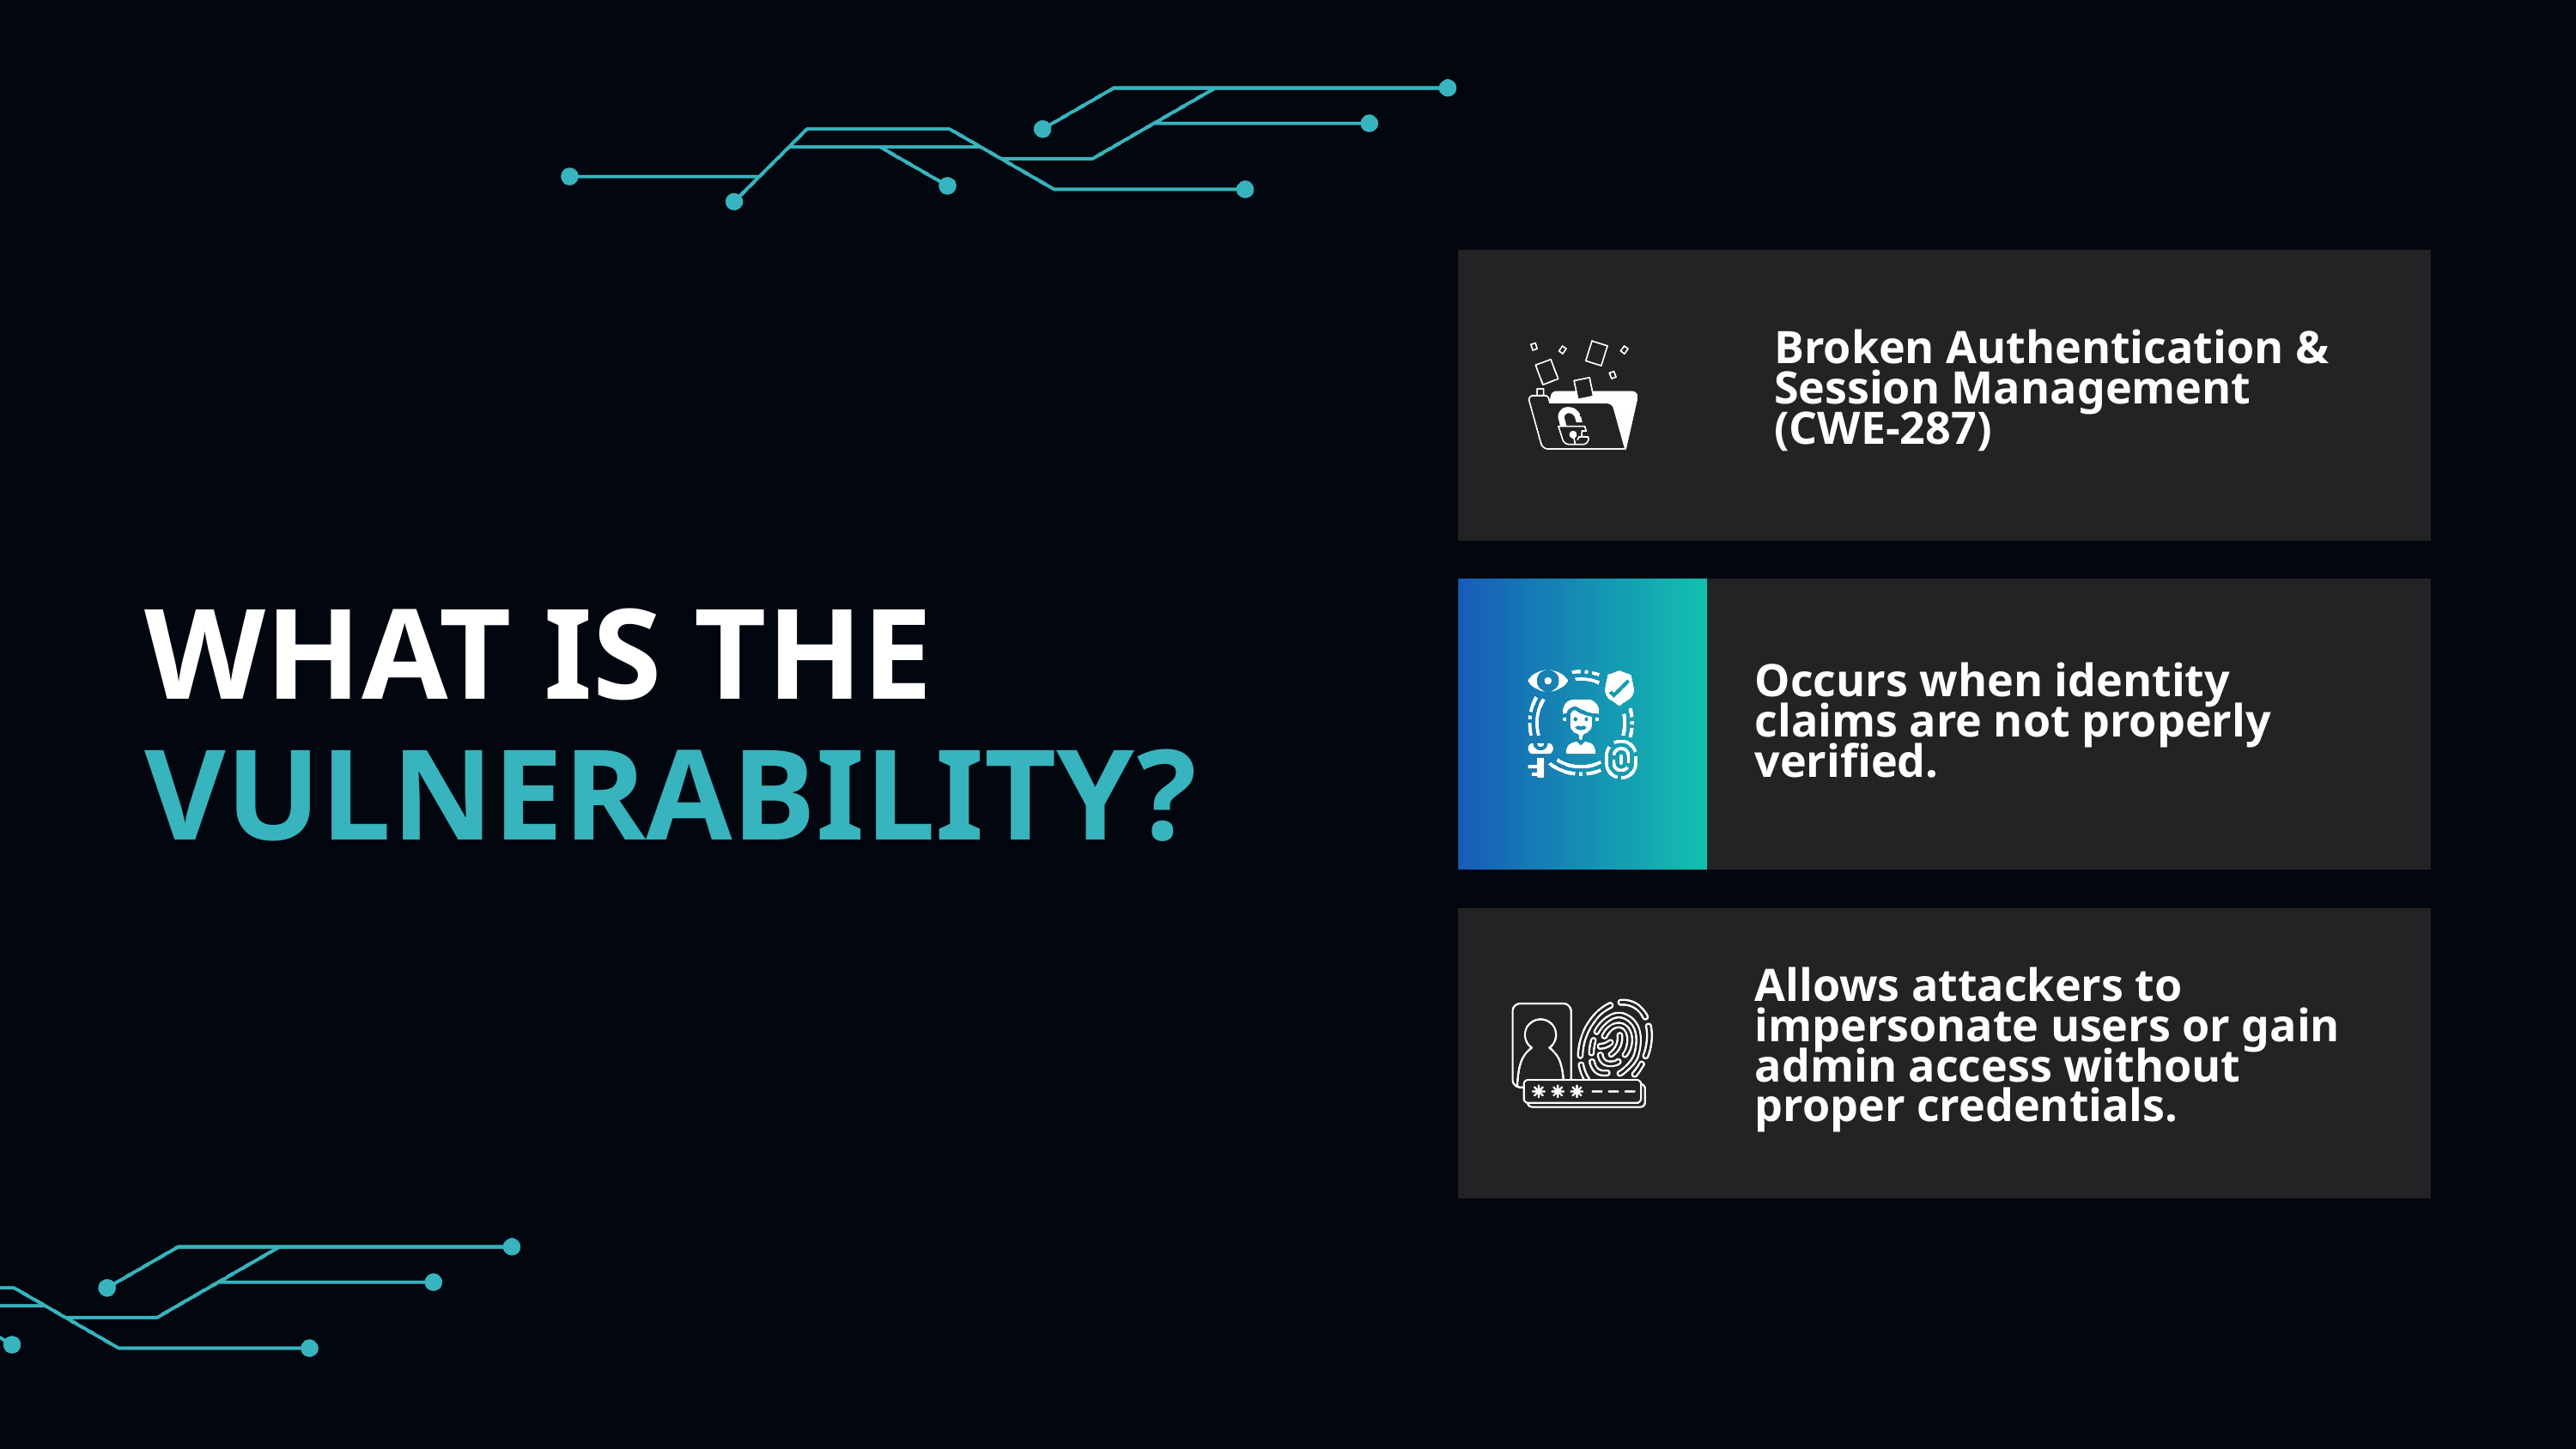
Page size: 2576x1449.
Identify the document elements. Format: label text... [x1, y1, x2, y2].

text_box VULNERABILITY? [144, 752, 1452, 865]
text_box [1709, 579, 2432, 870]
text_box [558, 79, 1459, 210]
text_box [0, 1238, 523, 1369]
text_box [1458, 579, 1708, 870]
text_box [1457, 249, 2432, 542]
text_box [1457, 907, 2432, 1199]
text_box WHAT IS THE [144, 611, 1452, 724]
